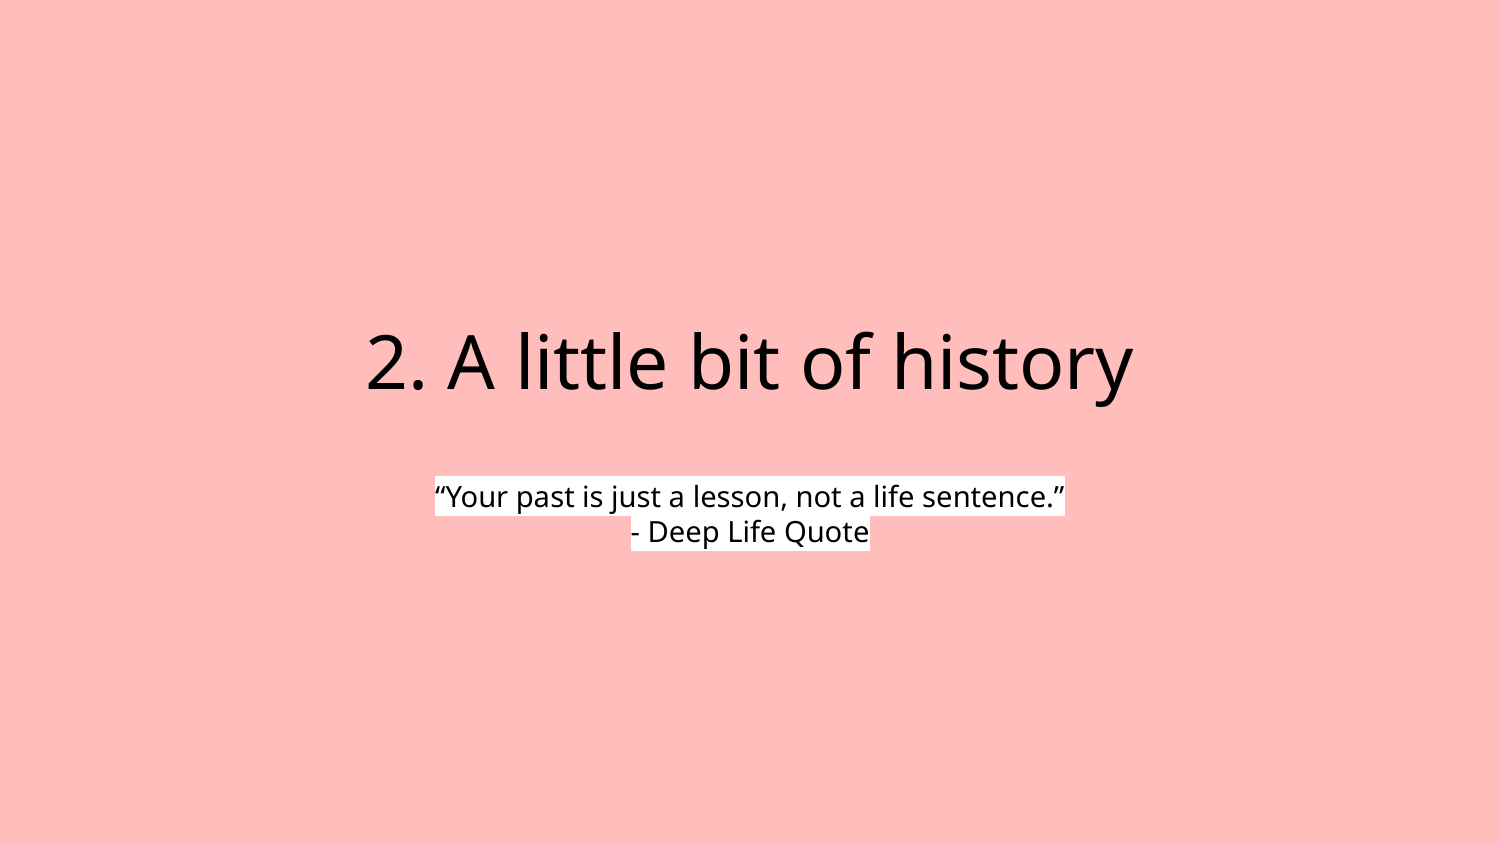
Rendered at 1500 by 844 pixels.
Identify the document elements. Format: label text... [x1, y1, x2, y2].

title 2. A little bit of history [249, 325, 1251, 394]
subtitle “Your past is just a lesson, not a life sentence.” - Deep Life Quote [266, 478, 1234, 592]
